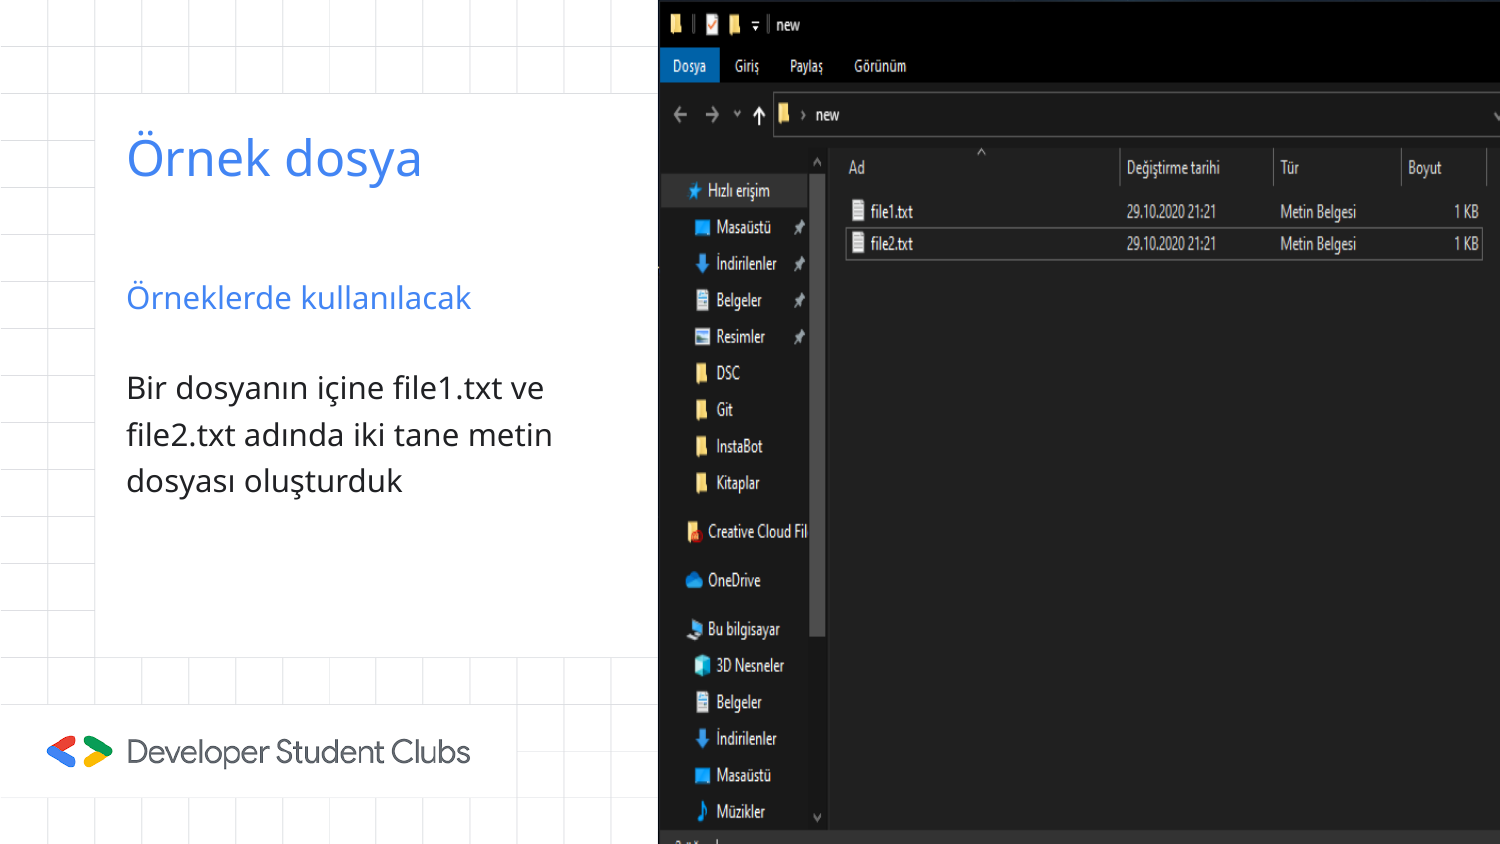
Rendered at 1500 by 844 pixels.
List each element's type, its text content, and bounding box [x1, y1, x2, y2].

title Örneklerde kullanılacak [120, 263, 634, 327]
title Bir dosyanın içine file1.txt ve file2.txt adında iki tane metin dosyası oluşturduk [120, 353, 634, 615]
picture [0, 0, 1500, 844]
title Örnek dosya [120, 120, 634, 246]
